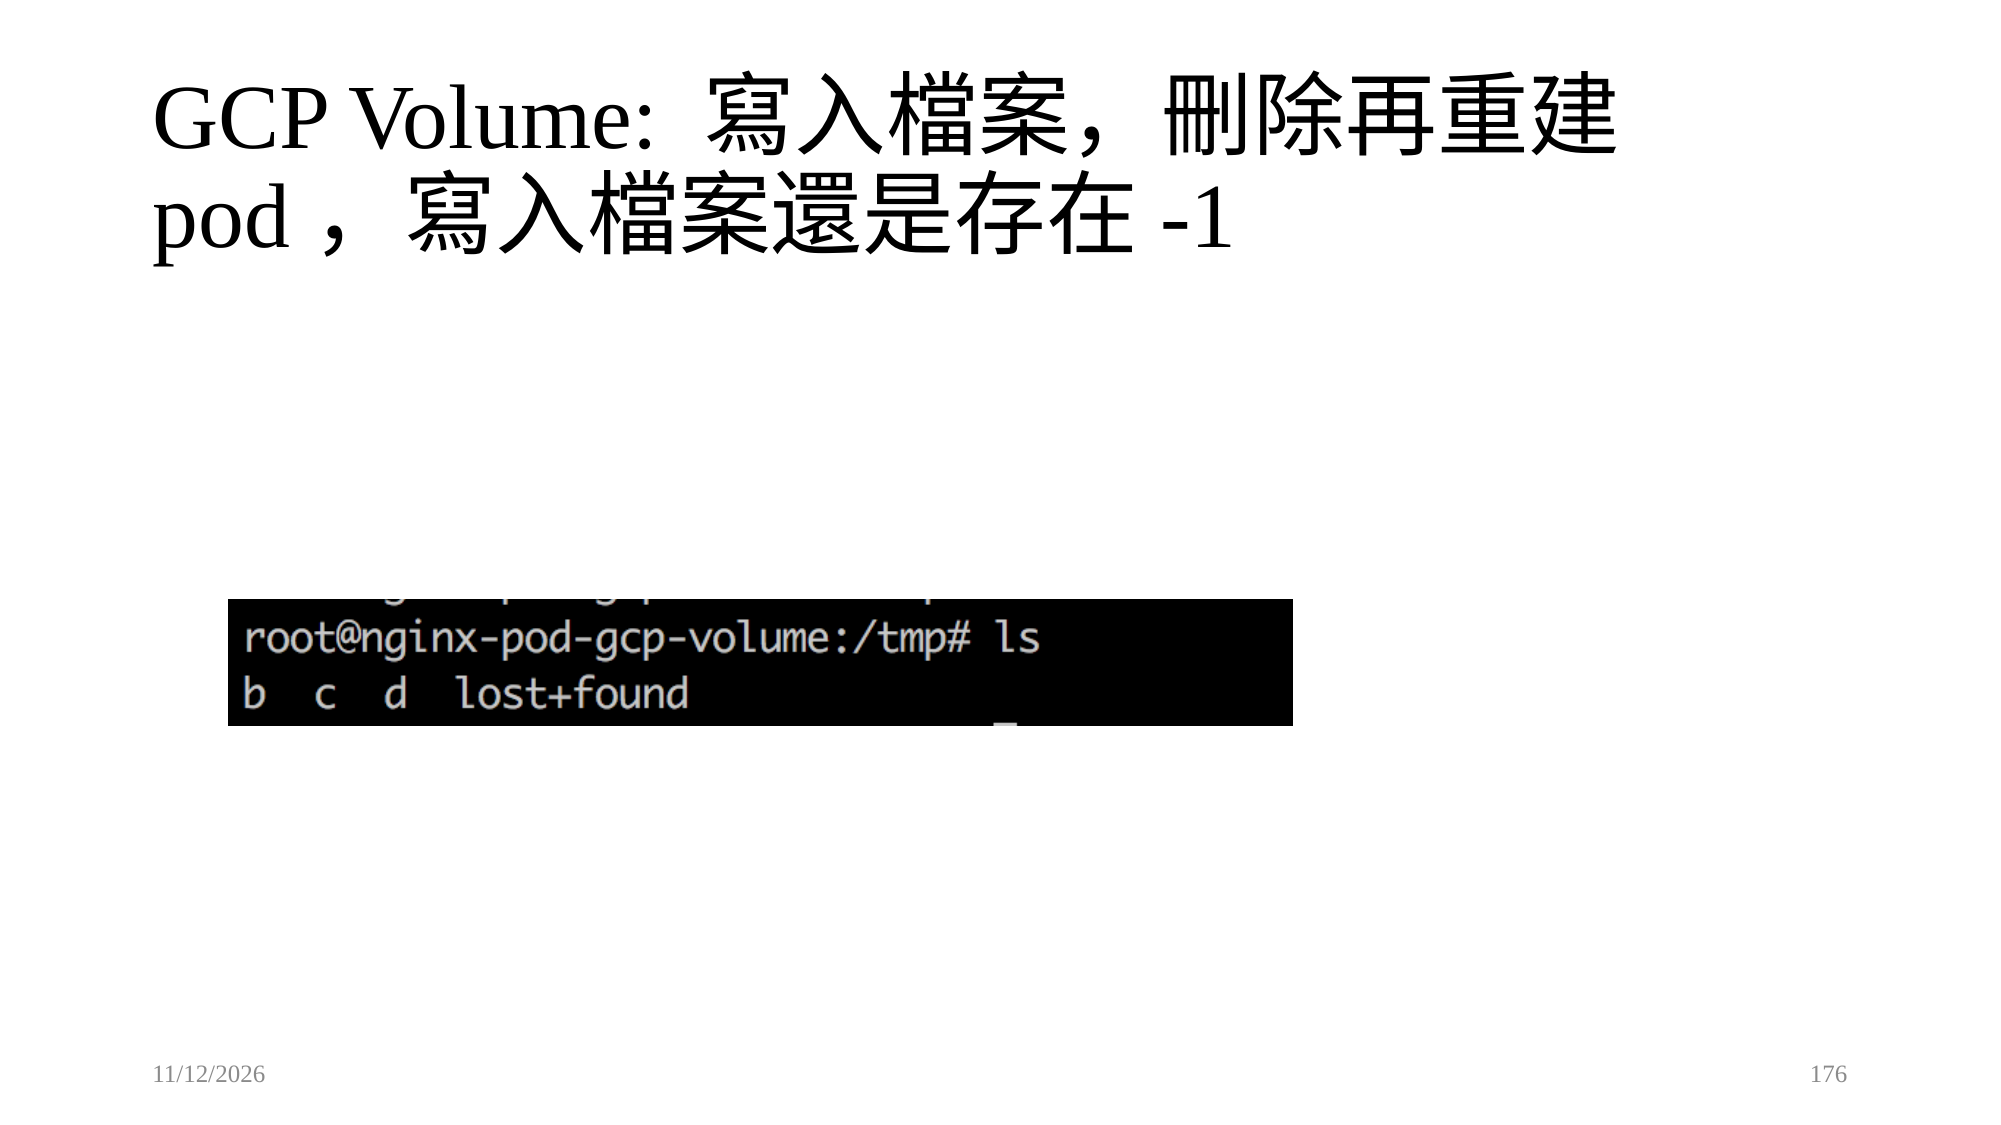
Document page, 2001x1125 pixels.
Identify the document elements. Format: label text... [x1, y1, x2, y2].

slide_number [137, 1042, 588, 1103]
title GCP Volume: 寫入檔案，刪除再重建pod，寫入檔案還是存在-1 [137, 59, 1863, 278]
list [228, 599, 1293, 726]
slide_number 176 [1412, 1042, 1863, 1103]
